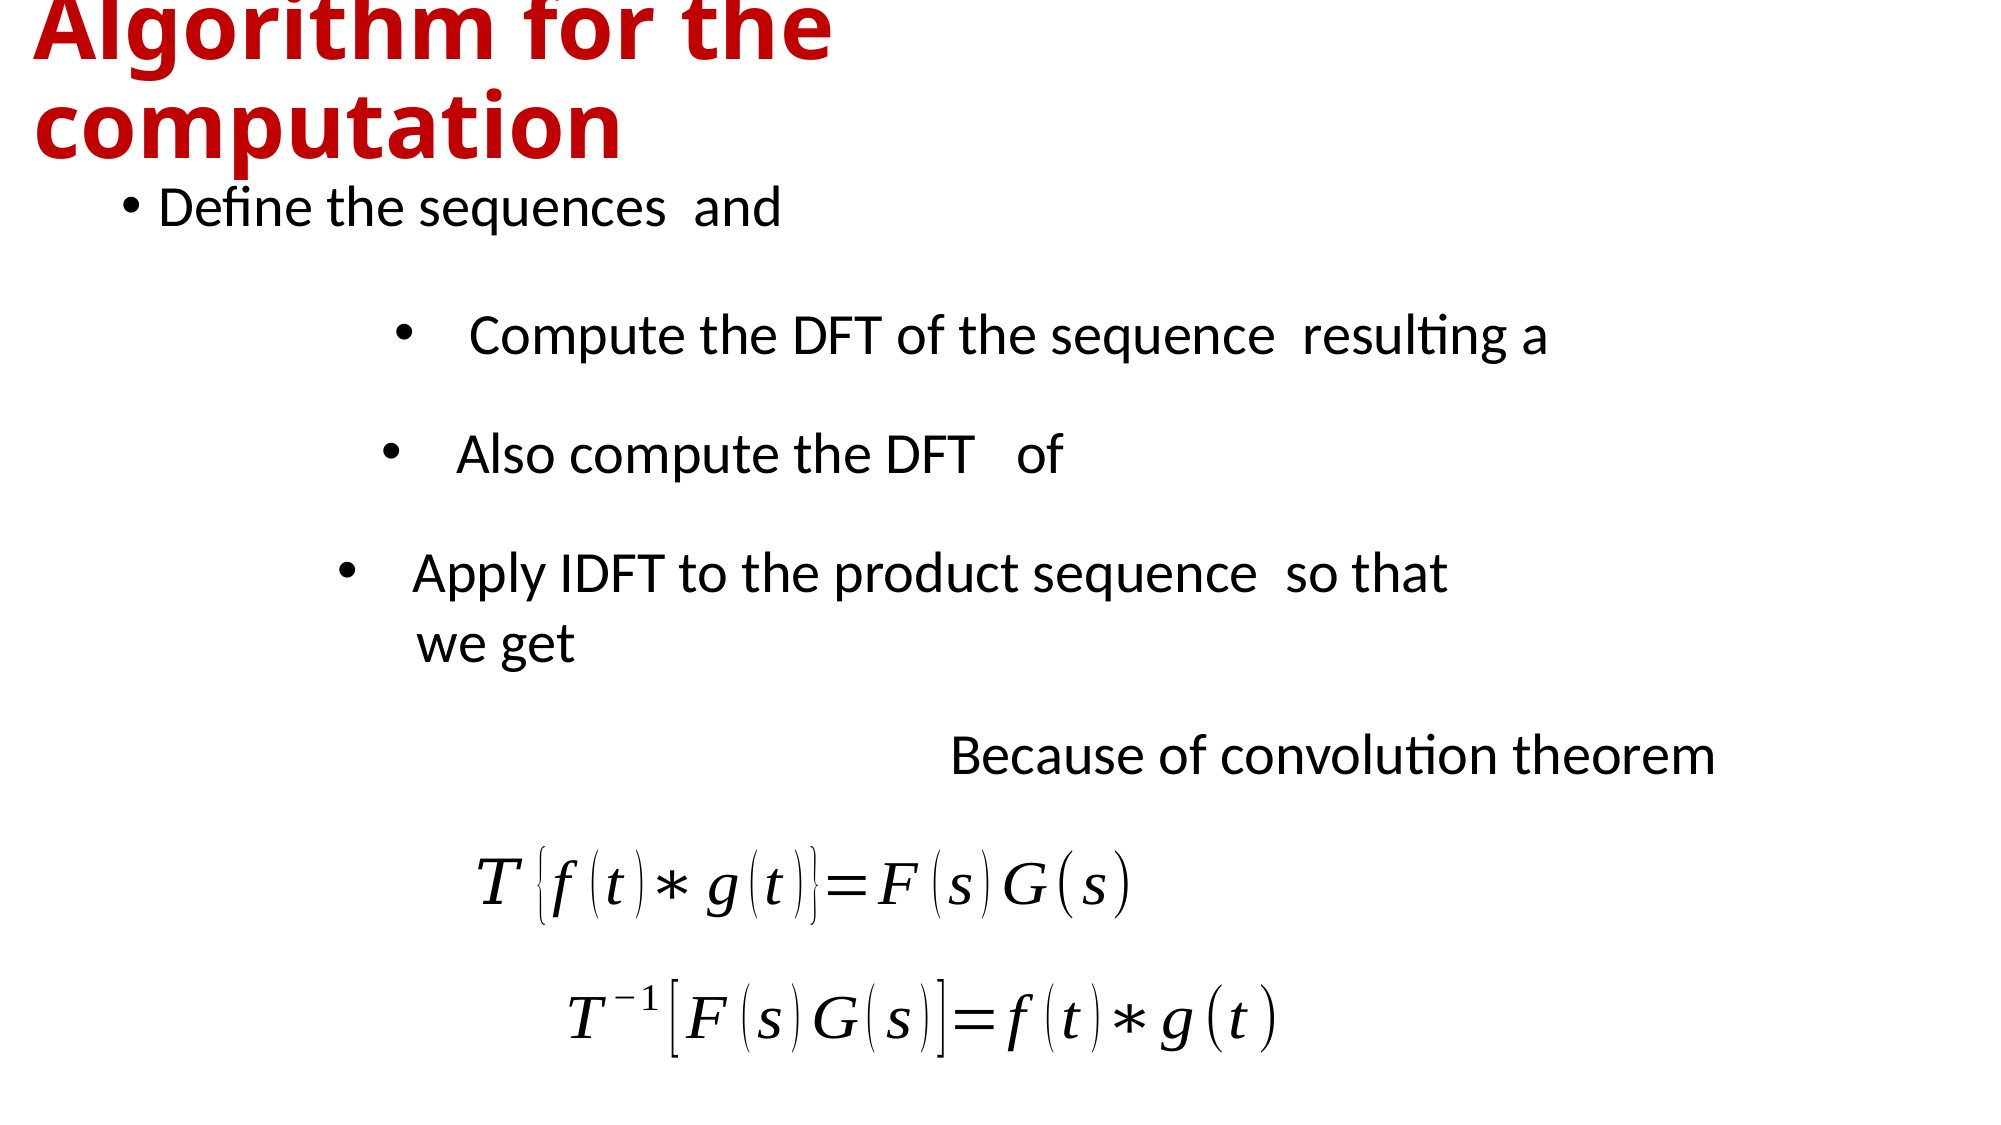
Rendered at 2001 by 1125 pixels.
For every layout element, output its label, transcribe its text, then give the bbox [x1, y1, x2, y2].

text_box Because of convolution theorem [935, 708, 1733, 794]
title Algorithm for the computation [18, 20, 1216, 139]
